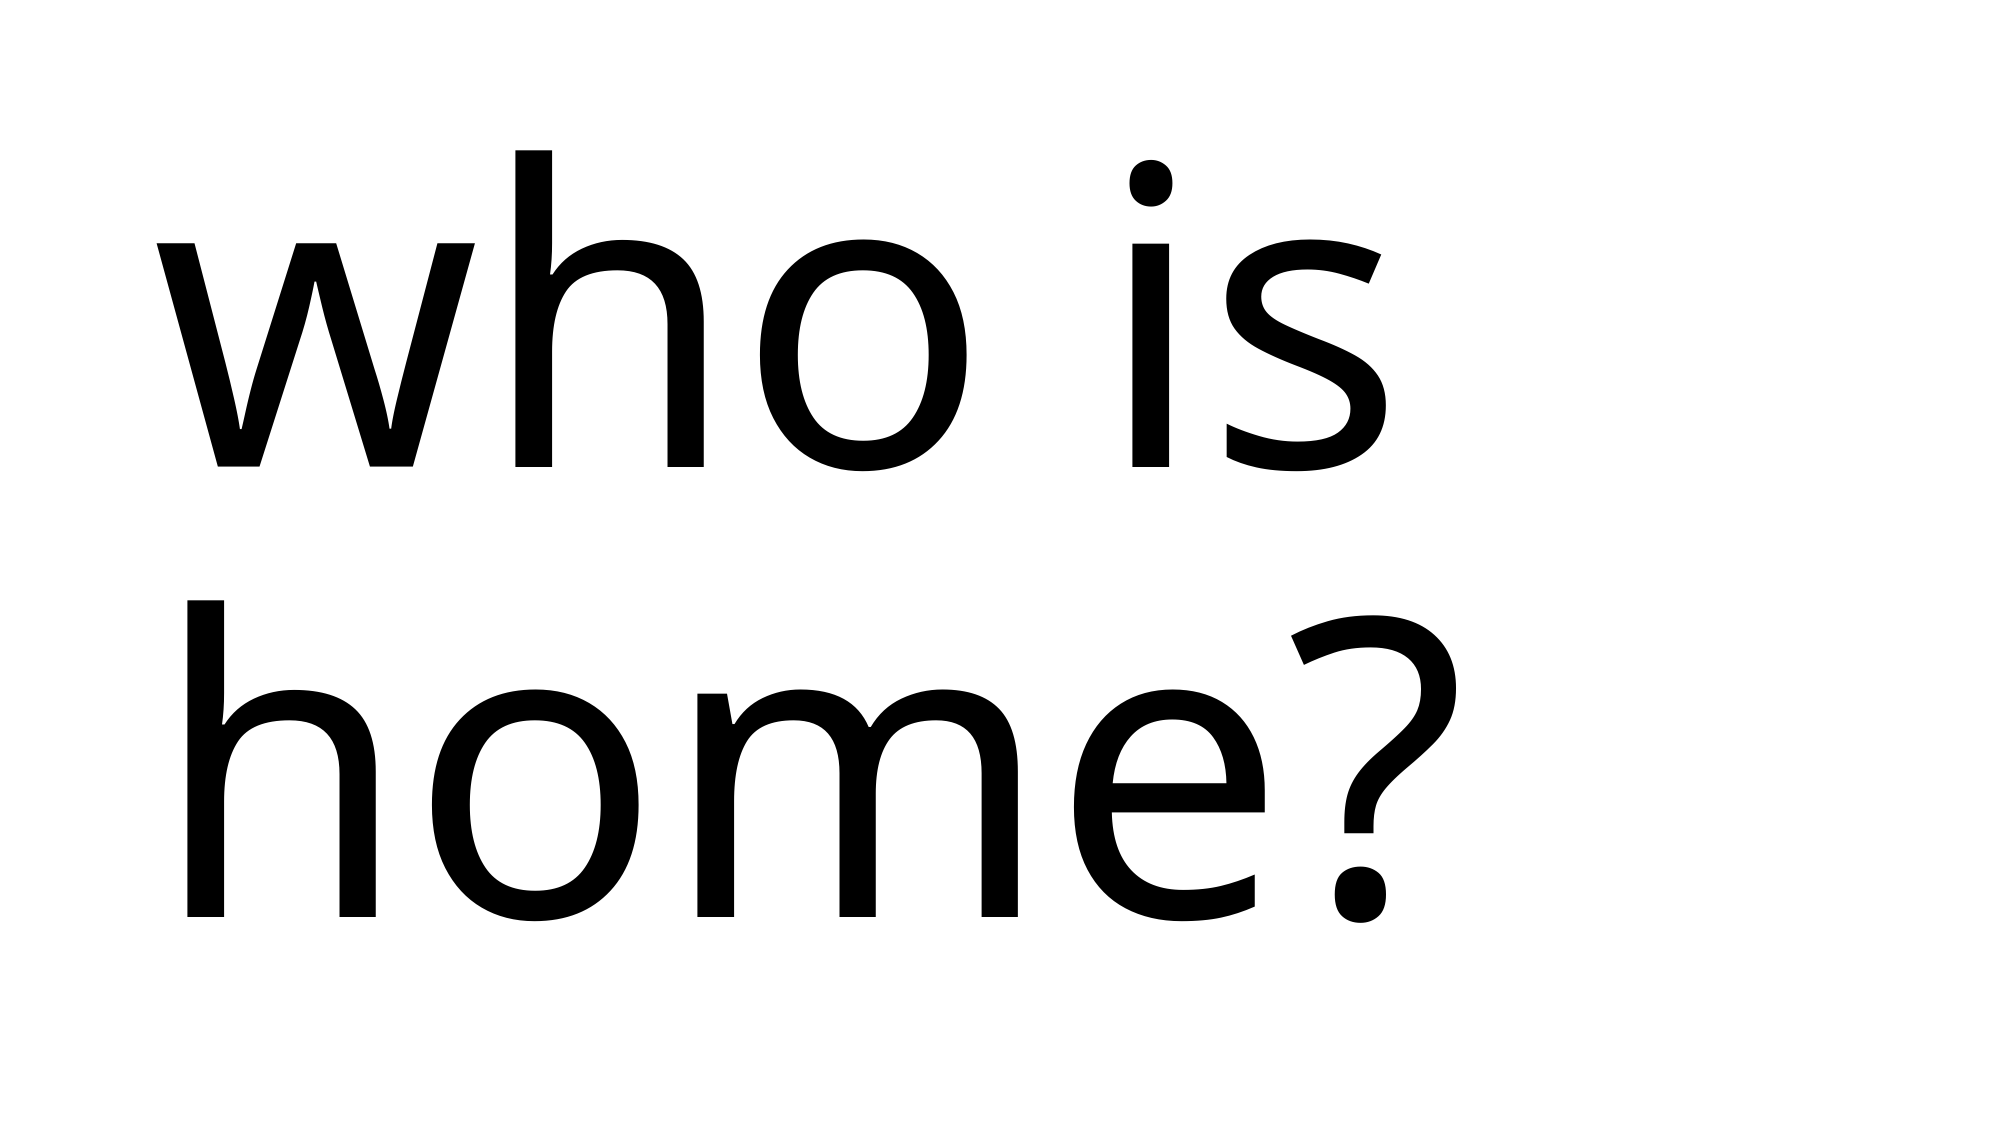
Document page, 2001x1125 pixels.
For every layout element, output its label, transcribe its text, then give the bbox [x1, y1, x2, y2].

title who is home? [137, 59, 1863, 1055]
